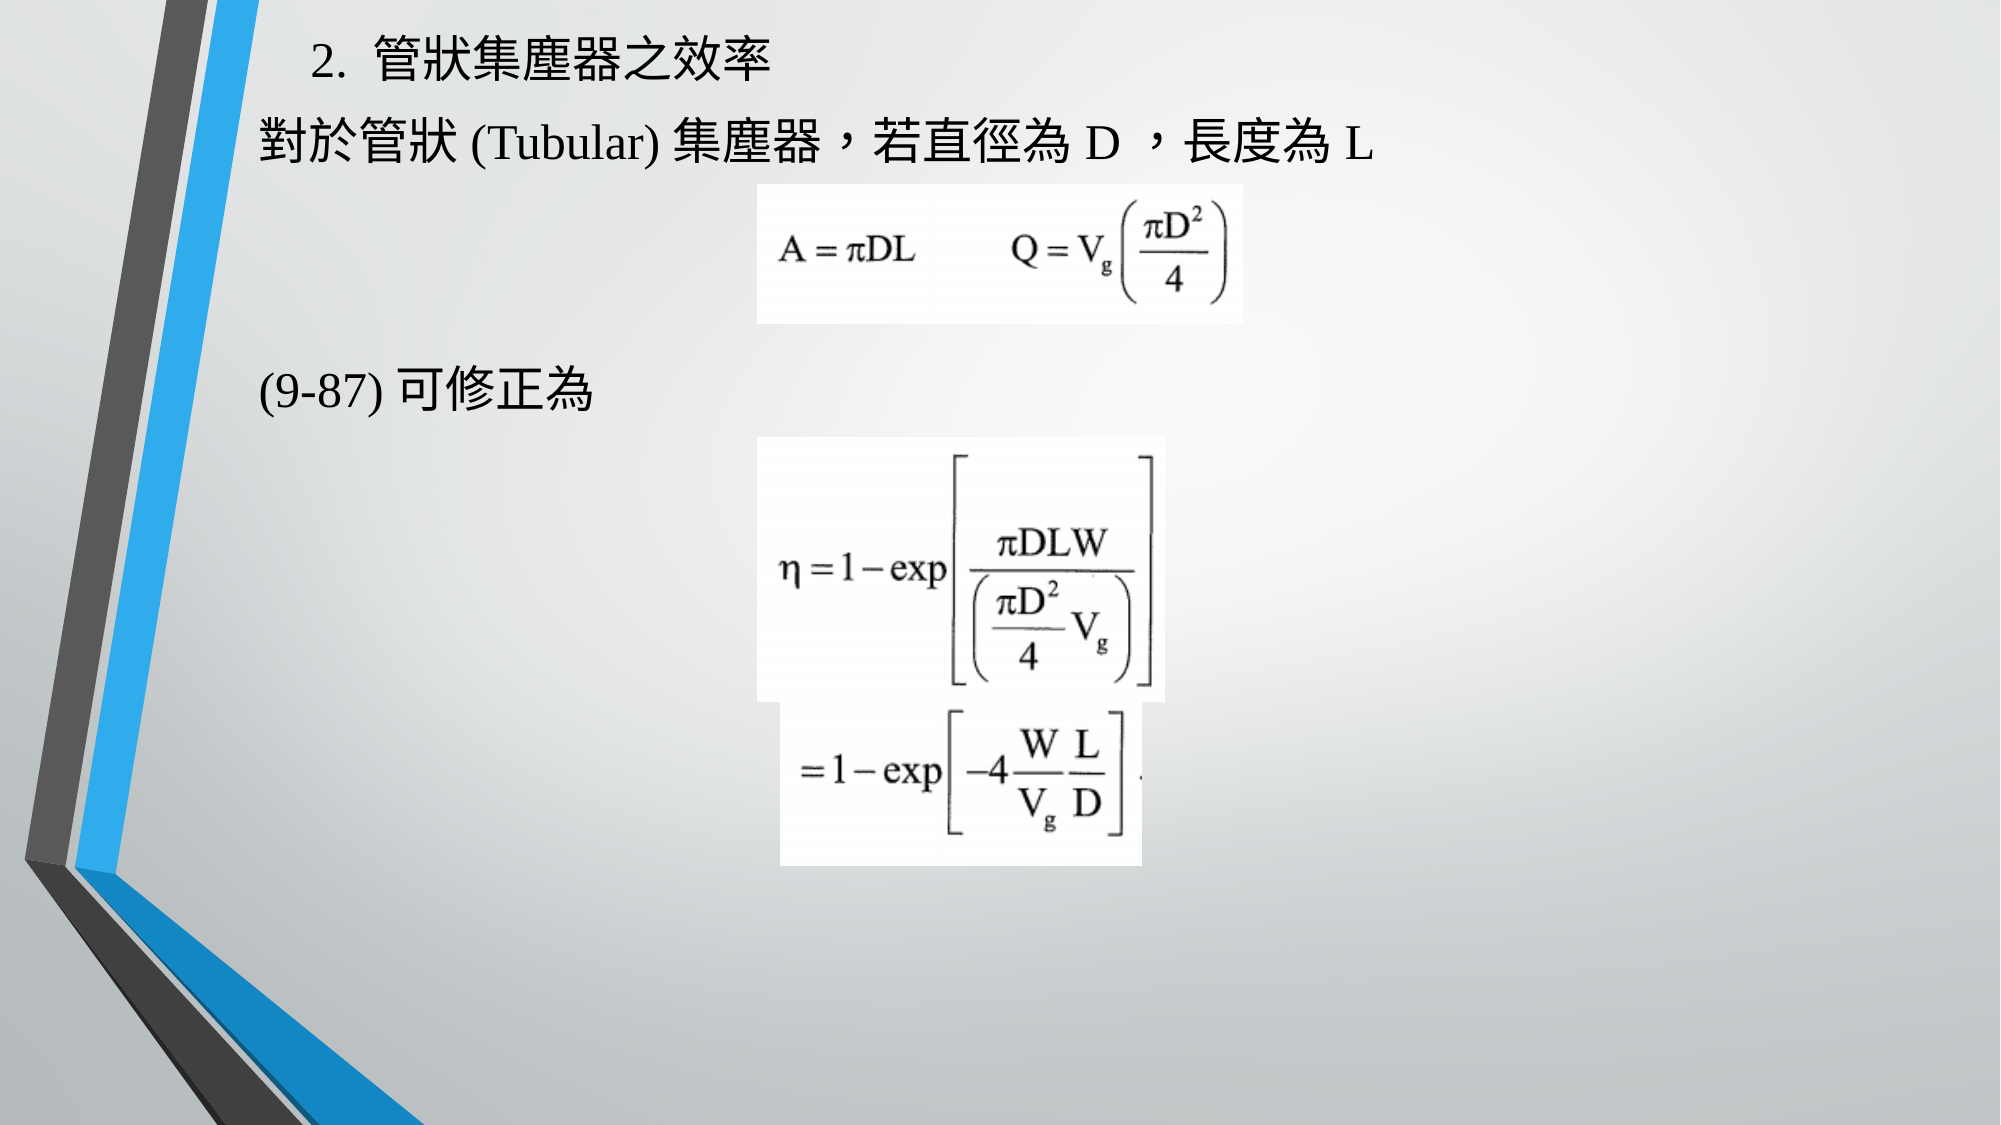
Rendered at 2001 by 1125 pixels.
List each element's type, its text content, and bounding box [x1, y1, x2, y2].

picture [756, 437, 1165, 866]
picture [756, 184, 1244, 325]
list 2. 管狀集塵器之效率 對於管狀(Tubular)集塵器，若直徑為D，長度為L (9-87)可修正為 [243, 24, 1887, 1081]
